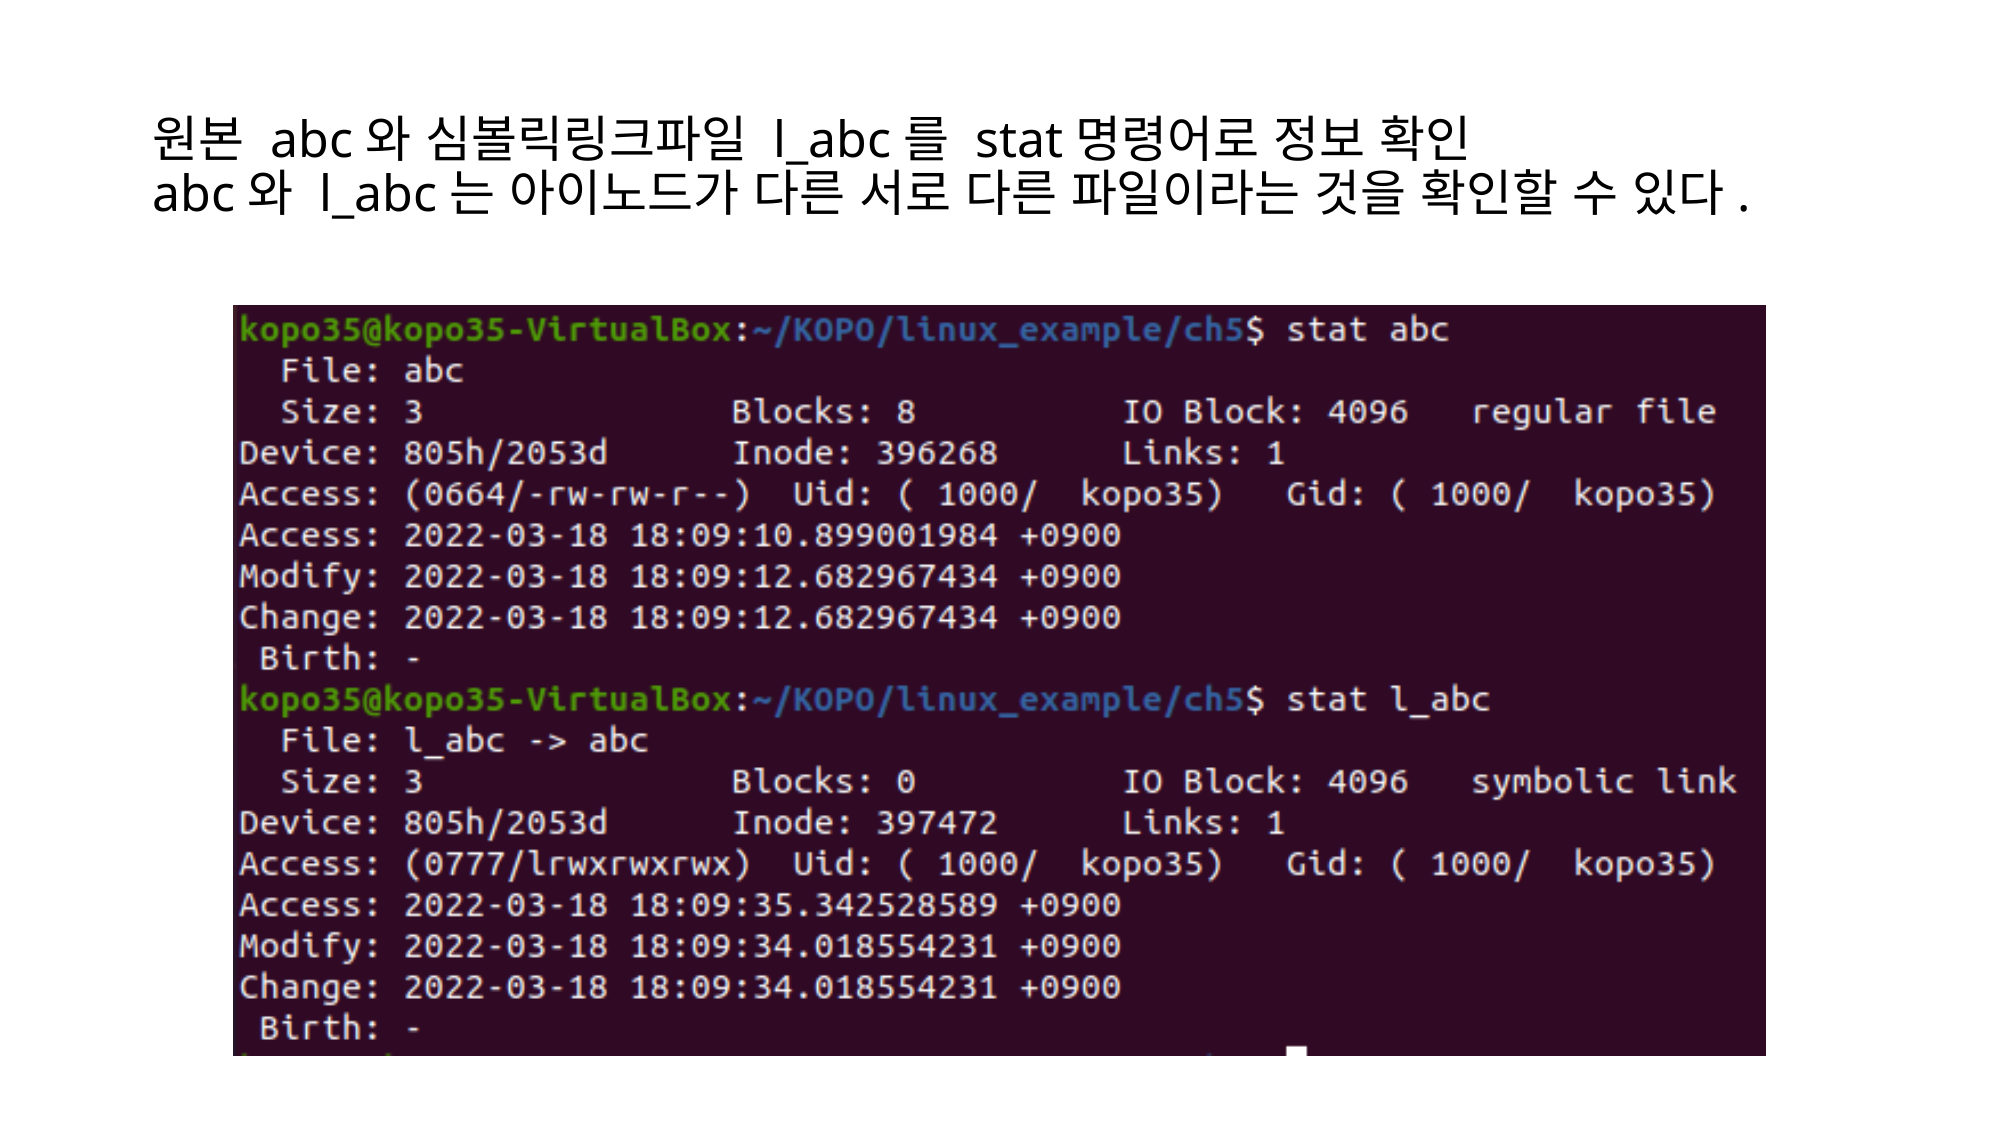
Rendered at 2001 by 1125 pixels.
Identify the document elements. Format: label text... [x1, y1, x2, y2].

title 원본 abc와 심볼릭링크파일 l_abc를 stat명령어로 정보 확인 abc와 l_abc는 아이노드가 다른 서로 다른 파일이라는 것을 확인할 수 있다. [137, 59, 1863, 278]
picture [233, 305, 1767, 1056]
